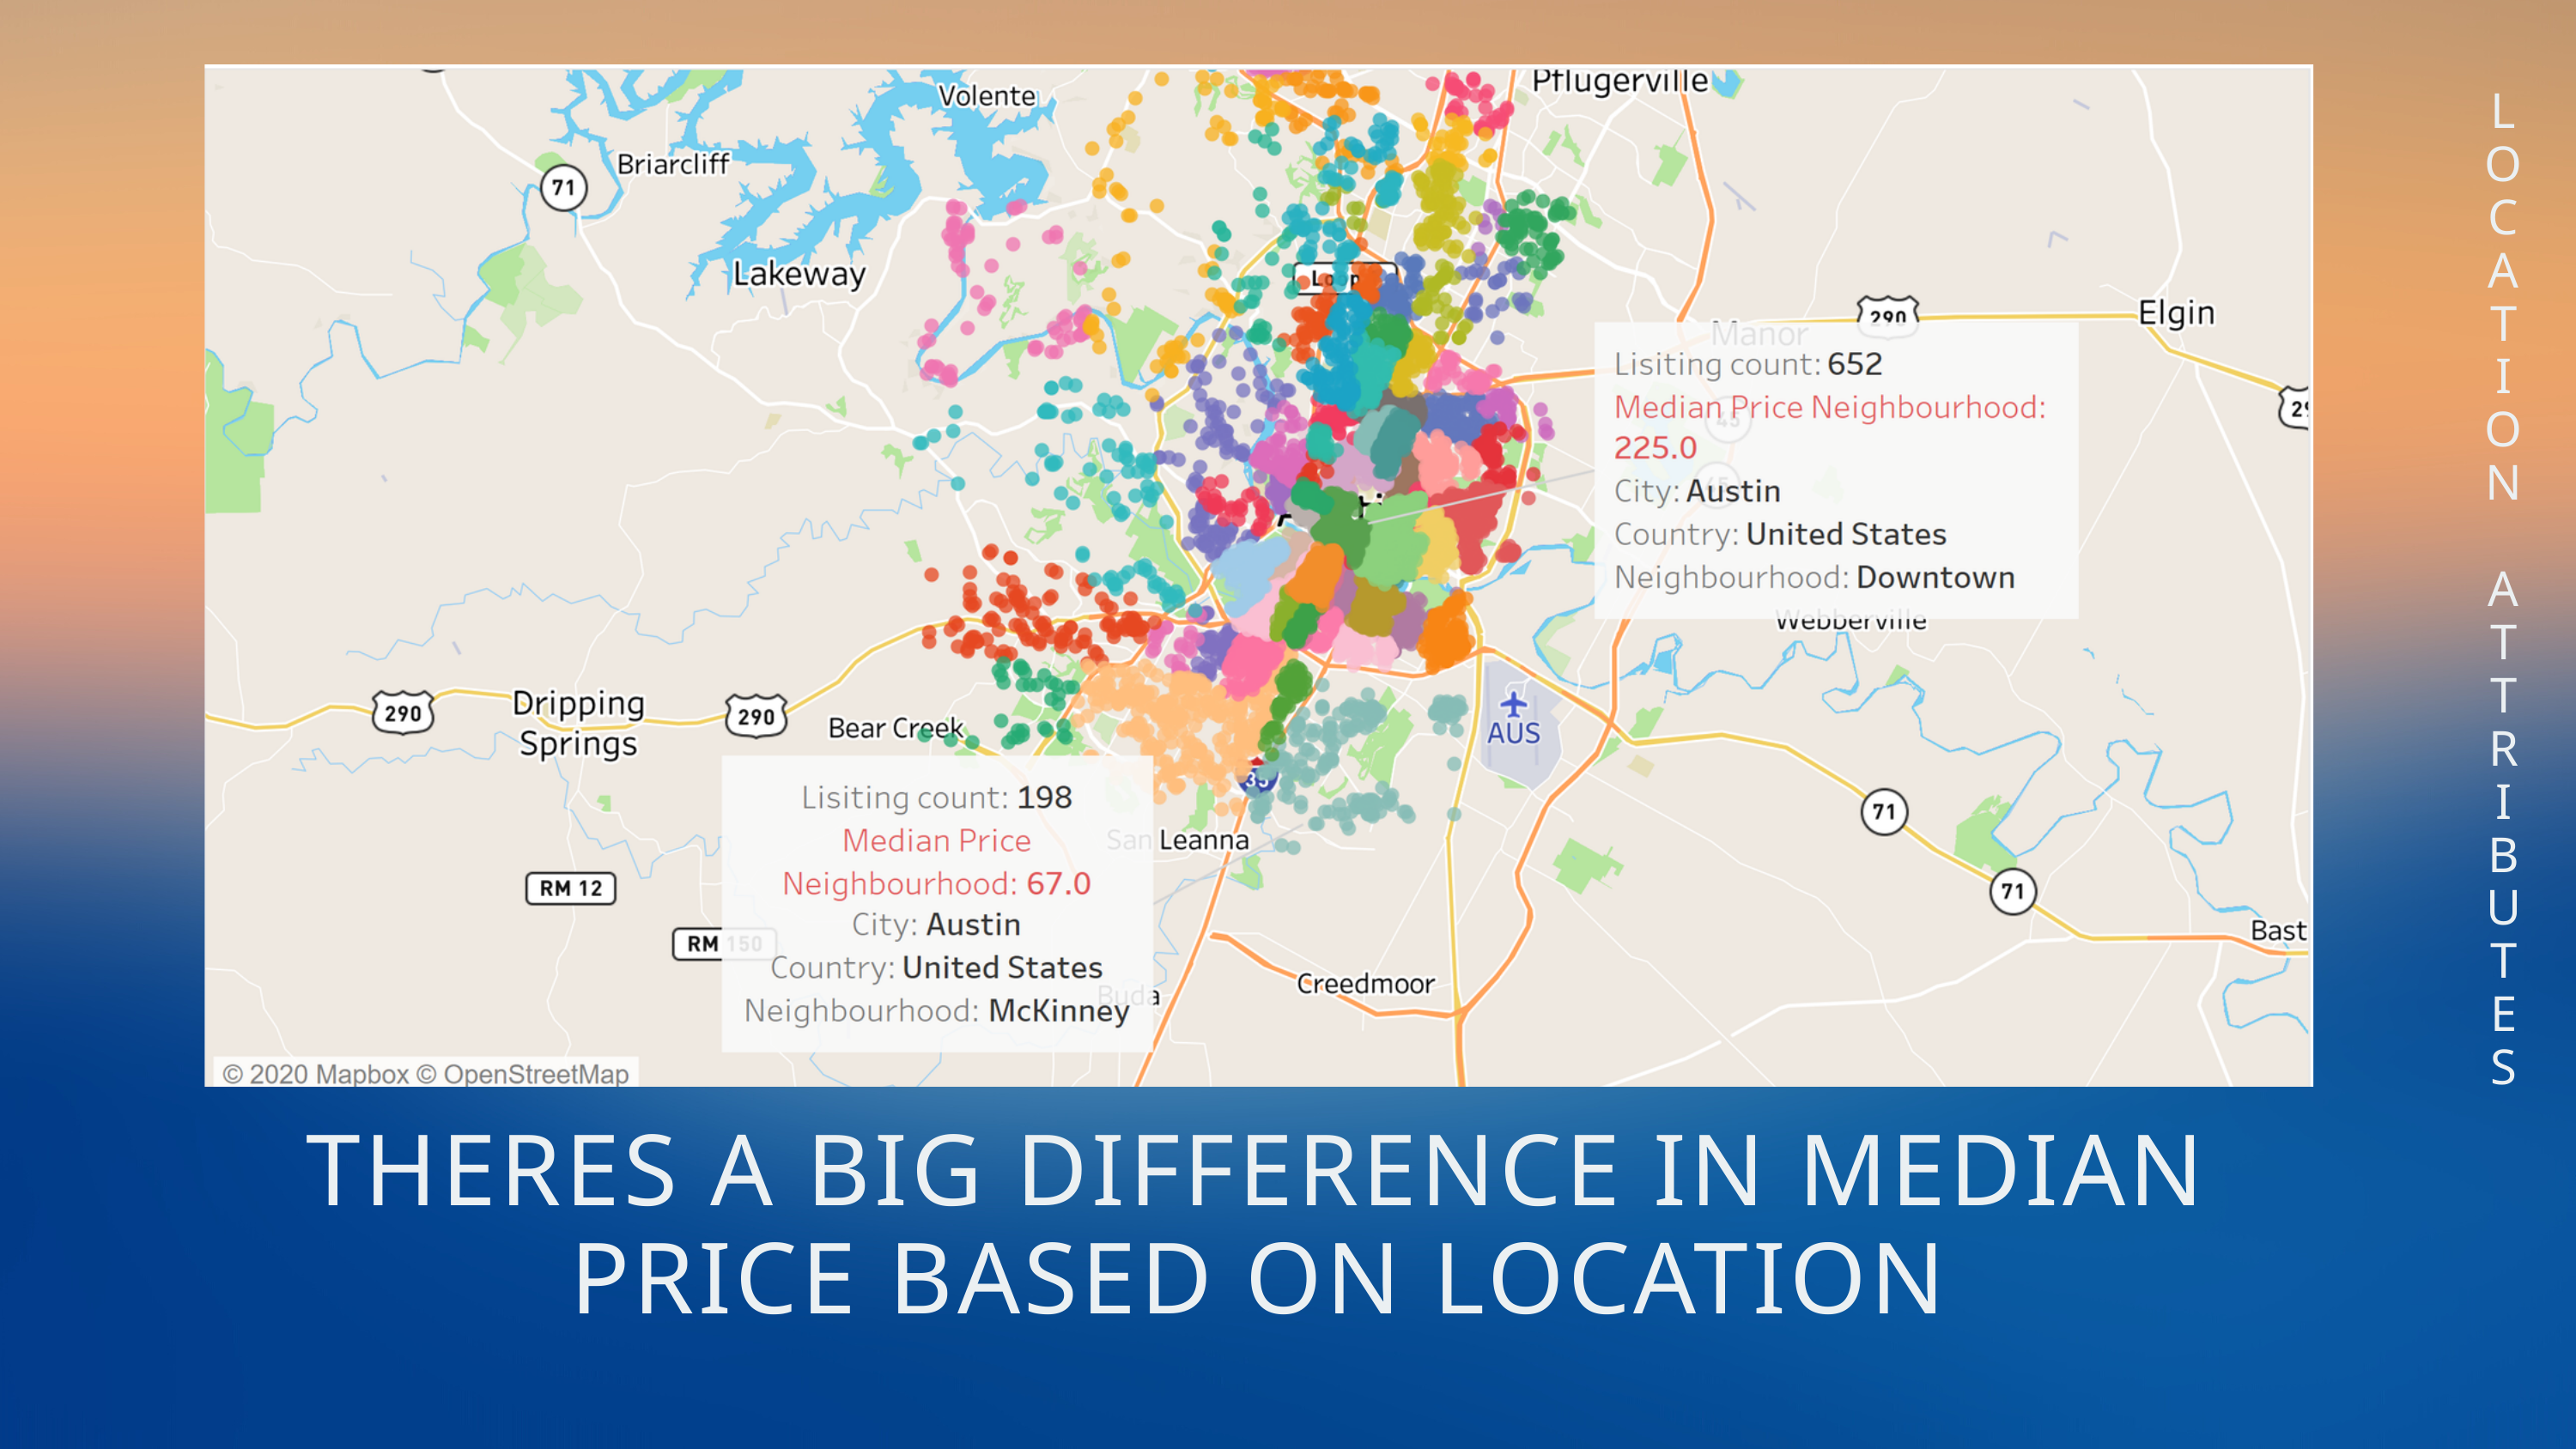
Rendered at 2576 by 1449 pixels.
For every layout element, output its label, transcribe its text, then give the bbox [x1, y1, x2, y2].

text_box THERES A BIG DIFFERENCE IN MEDIAN PRICE BASED ON LOCATION [204, 1117, 2313, 1334]
text_box L O C A T I O N A T T R I B U T E S [2431, 84, 2576, 1094]
picture [0, 0, 2576, 1449]
